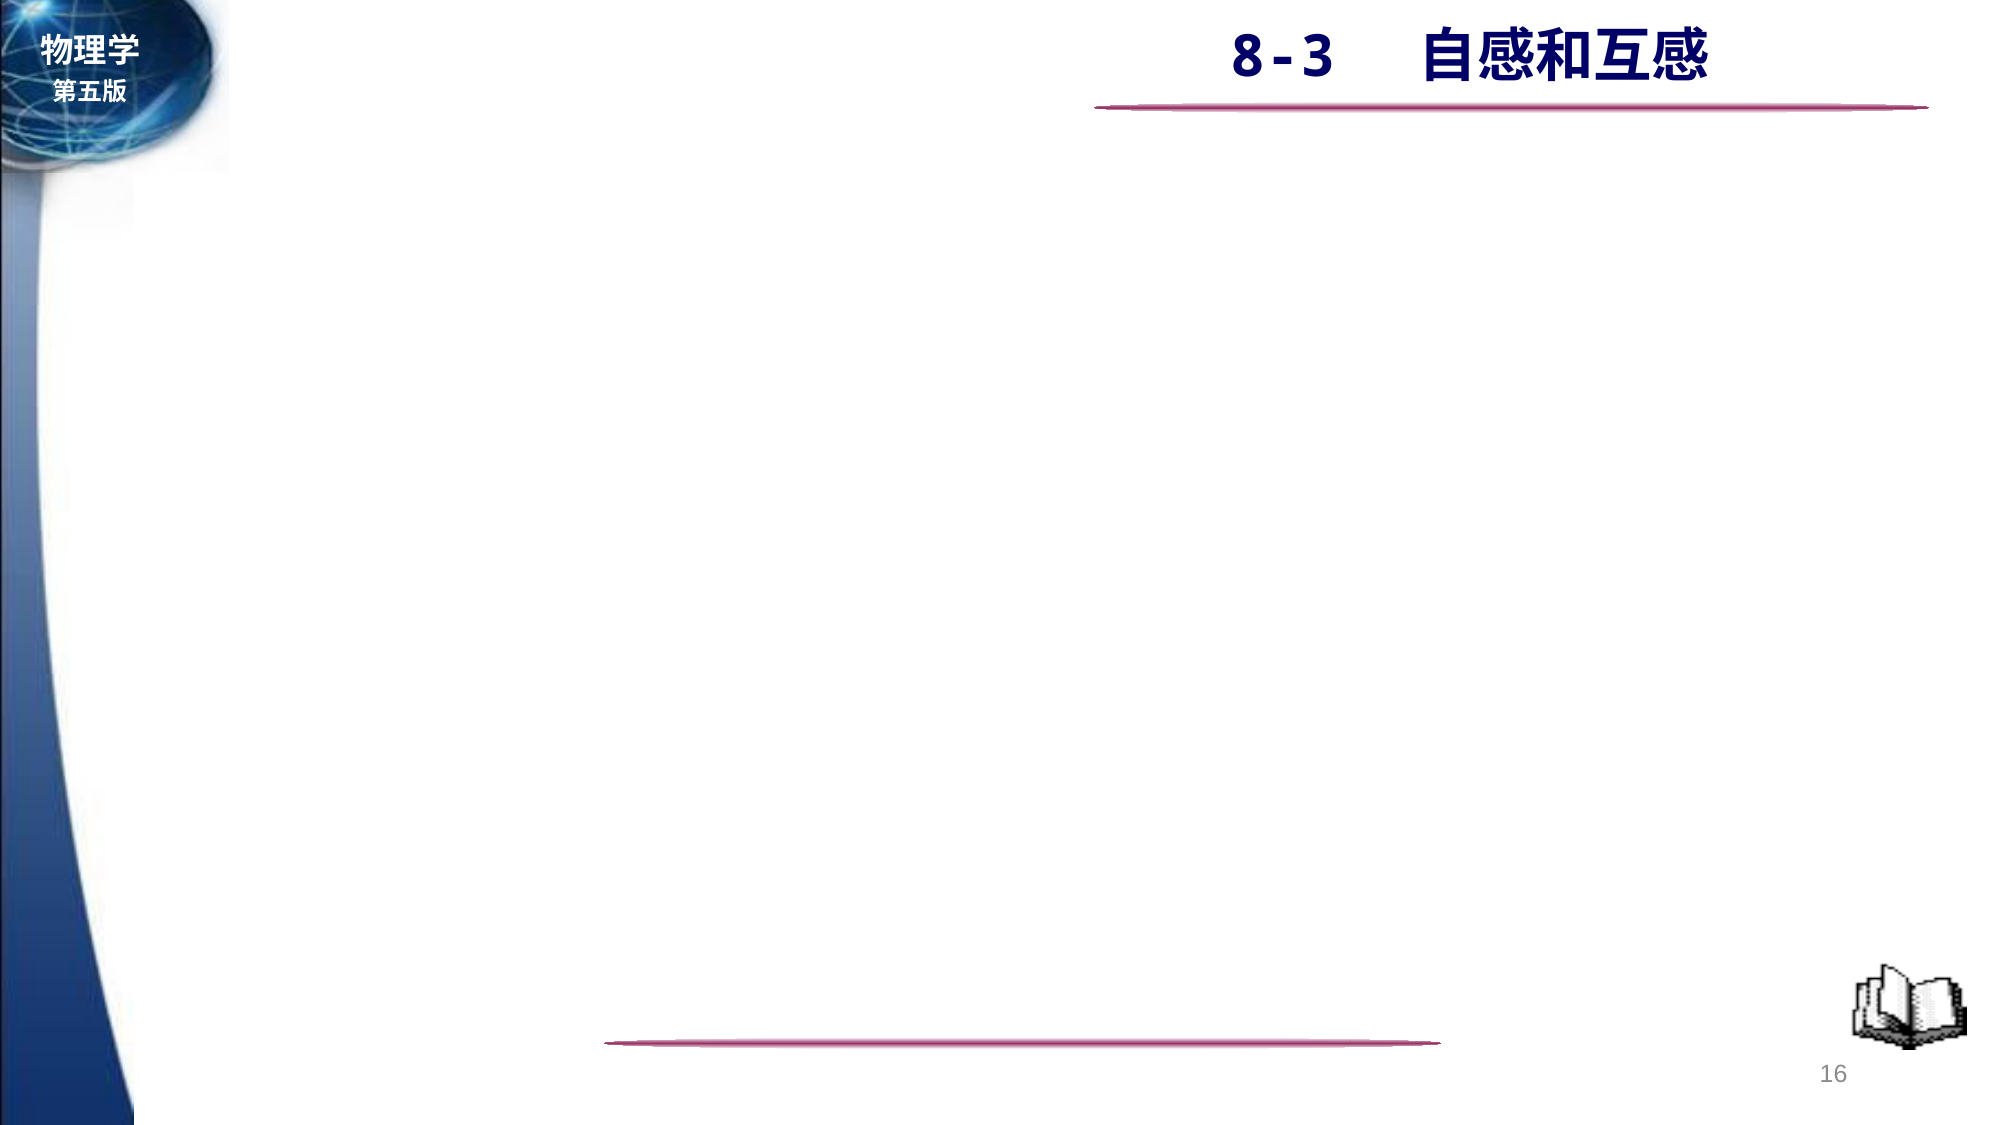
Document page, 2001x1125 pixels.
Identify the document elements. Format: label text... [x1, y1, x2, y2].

slide_number 16 [1412, 1042, 1863, 1103]
picture [1850, 962, 1967, 1050]
picture [0, 0, 229, 1125]
